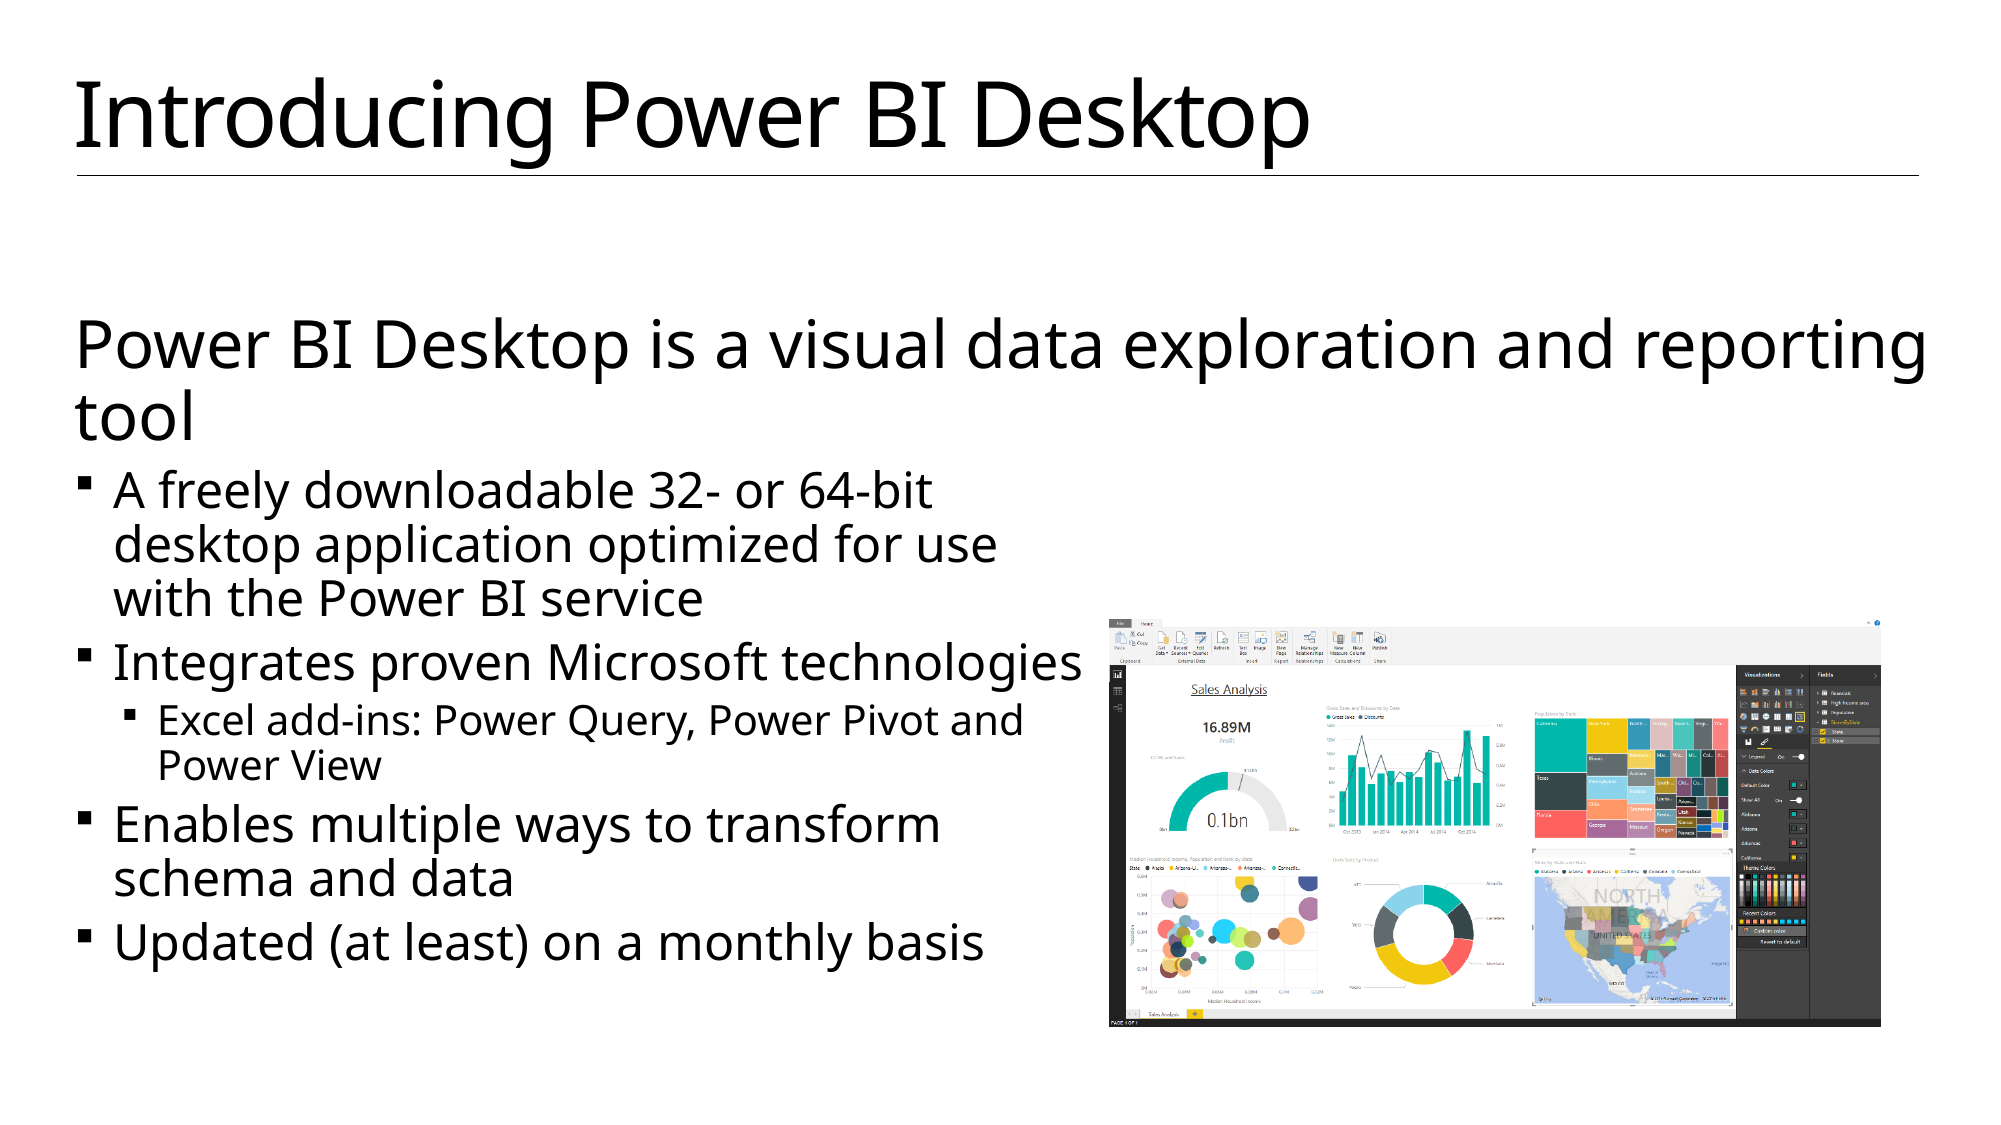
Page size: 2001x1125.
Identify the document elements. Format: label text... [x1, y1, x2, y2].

list Power BI Desktop is a visual data exploration and reporting tool A freely downloadable 32- or 64-bit desktop application optimized for use with the Power BI service Integrates proven Microsoft technologies Excel add-ins: Power Query, Power Pivot and Power View Enables multiple ways to transform schema and data Updated (at least) on a monthly basis [44, 287, 1985, 1125]
picture [1109, 619, 1881, 1028]
title Introducing Power BI Desktop [44, 59, 1957, 178]
